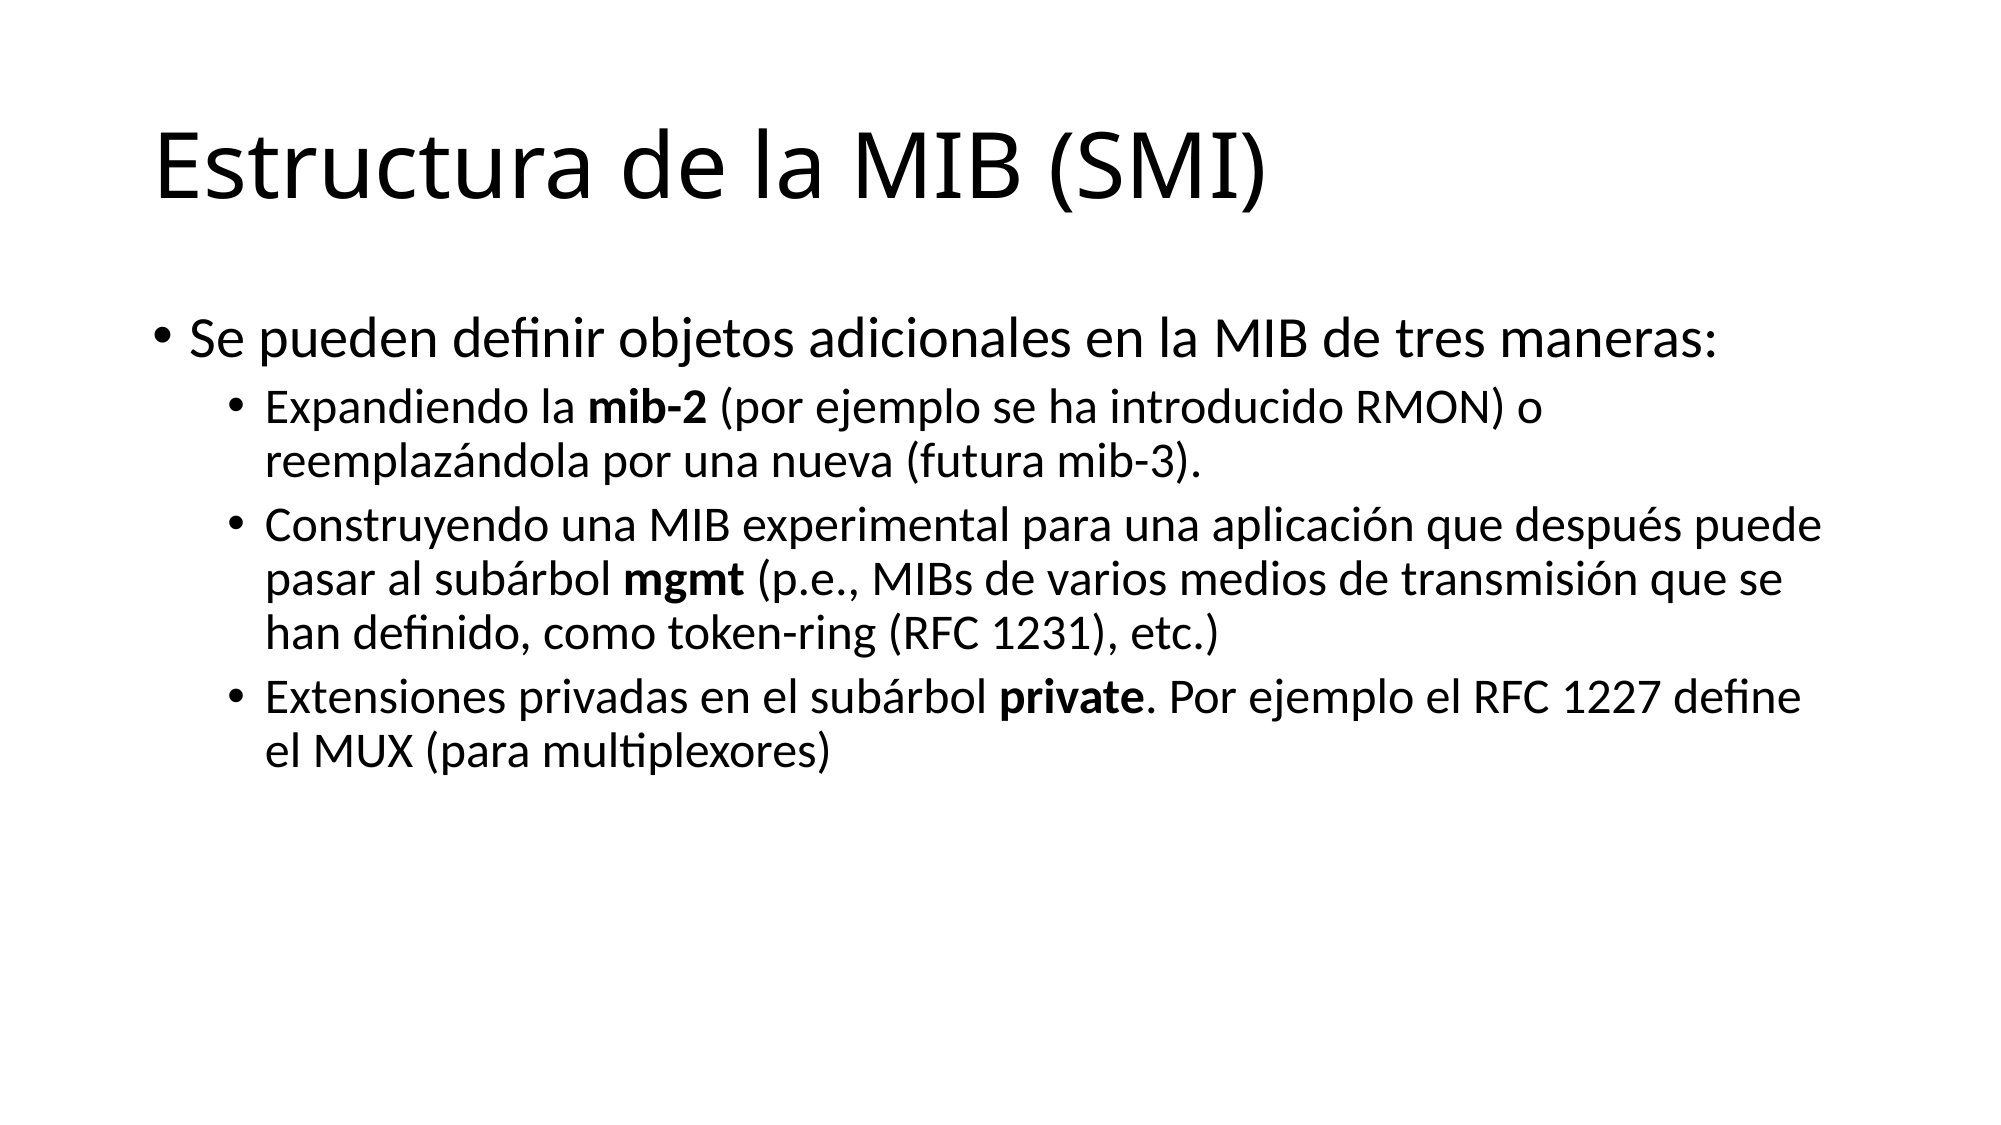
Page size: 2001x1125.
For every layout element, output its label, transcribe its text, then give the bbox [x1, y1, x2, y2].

title Estructura de la MIB (SMI) [137, 59, 1863, 278]
list Se pueden definir objetos adicionales en la MIB de tres maneras: Expandiendo la mib-2 (por ejemplo se ha introducido RMON) o reemplazándola por una nueva (futura mib-3). Construyendo una MIB experimental para una aplicación que después puede pasar al subárbol mgmt (p.e., MIBs de varios medios de transmisión que se han definido, como token-ring (RFC 1231), etc.) Extensiones privadas en el subárbol private. Por ejemplo el RFC 1227 define el MUX (para multiplexores) [137, 299, 1863, 1014]
